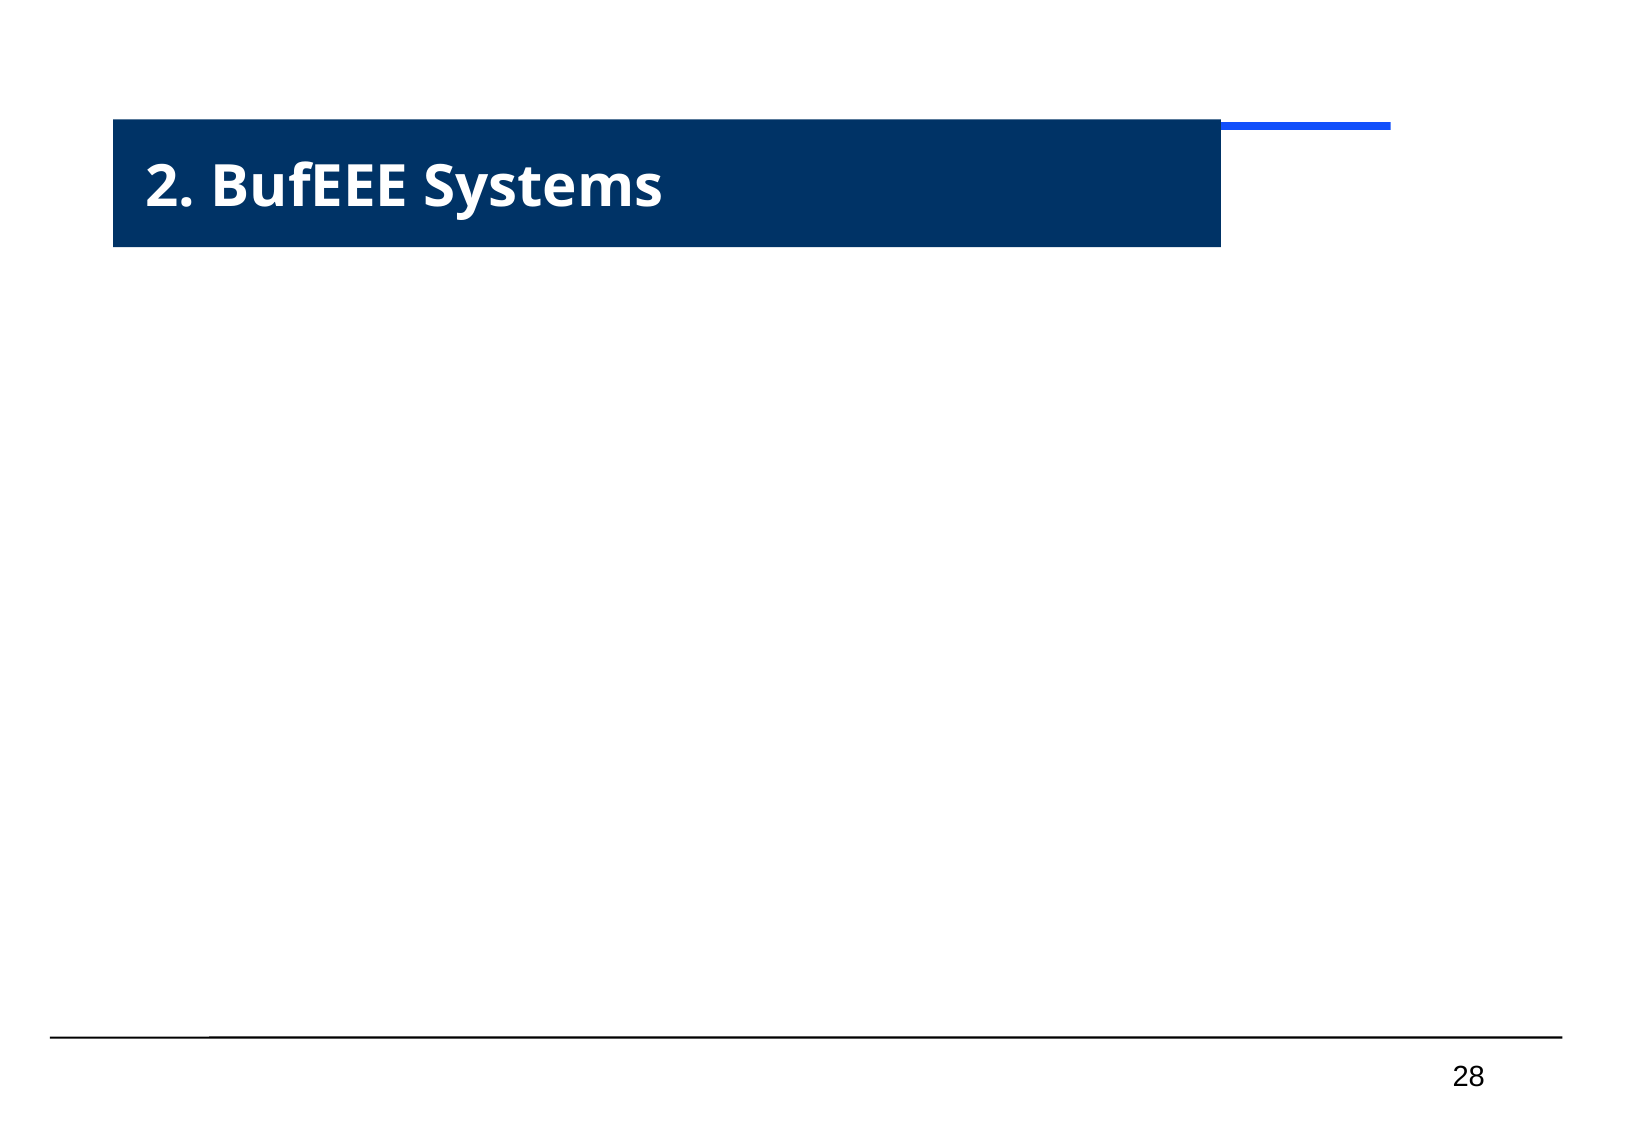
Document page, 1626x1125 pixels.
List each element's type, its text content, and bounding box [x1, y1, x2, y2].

slide_number 28 [1162, 1049, 1501, 1101]
text_box 2. BufEEE Systems [113, 119, 1221, 248]
